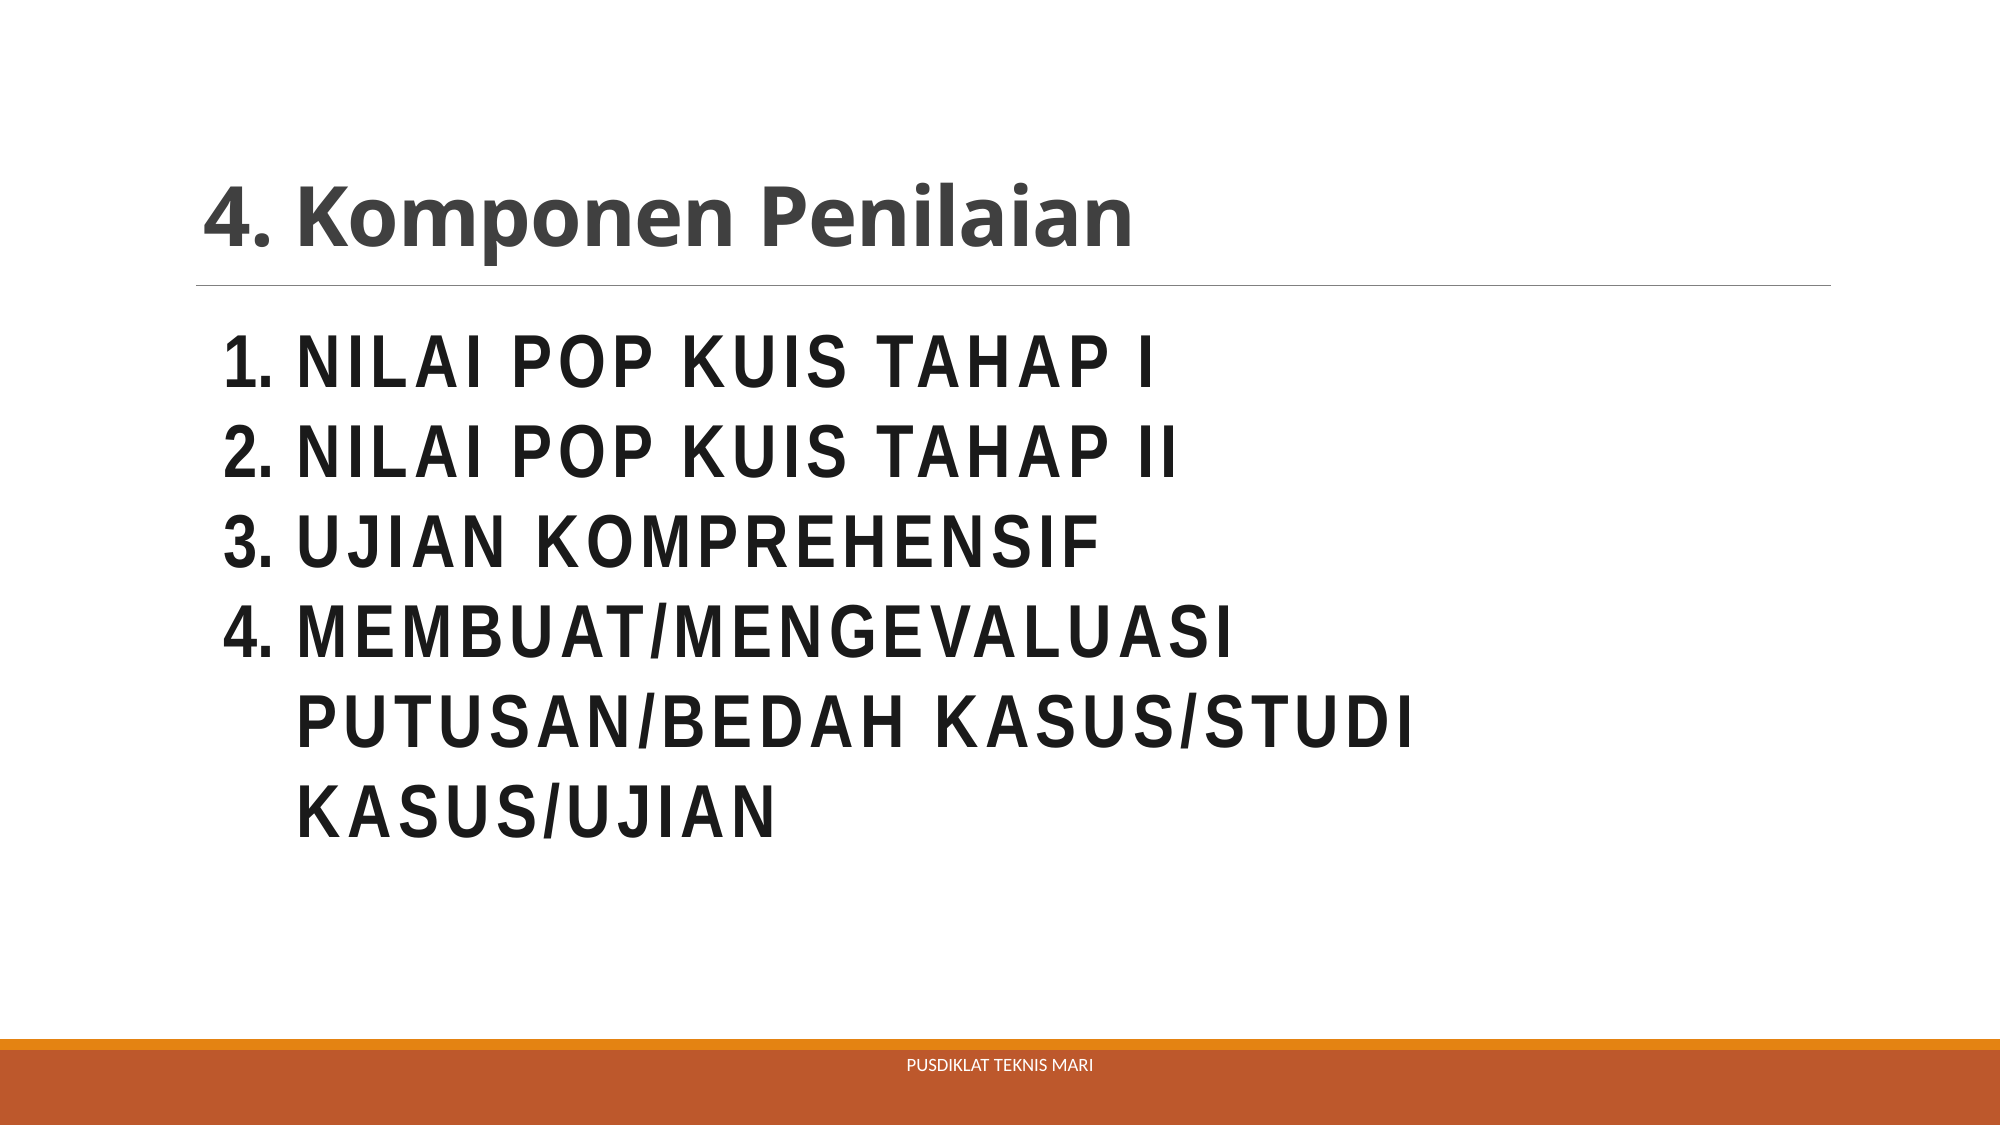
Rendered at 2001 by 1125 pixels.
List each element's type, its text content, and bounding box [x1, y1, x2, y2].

footer PUSDIKLAT TEKNIS MARI [683, 1024, 1317, 1103]
title 4. Komponen Penilaian [188, 157, 1890, 271]
text_box NILAI POP KUIS TAHAP I NILAI POP KUIS TAHAP II UJIAN KOMPREHENSIF MEMBUAT/MENGEVALUASI PUTUSAN/BEDAH KASUS/STUDI KASUS/UJIAN [208, 304, 1602, 860]
